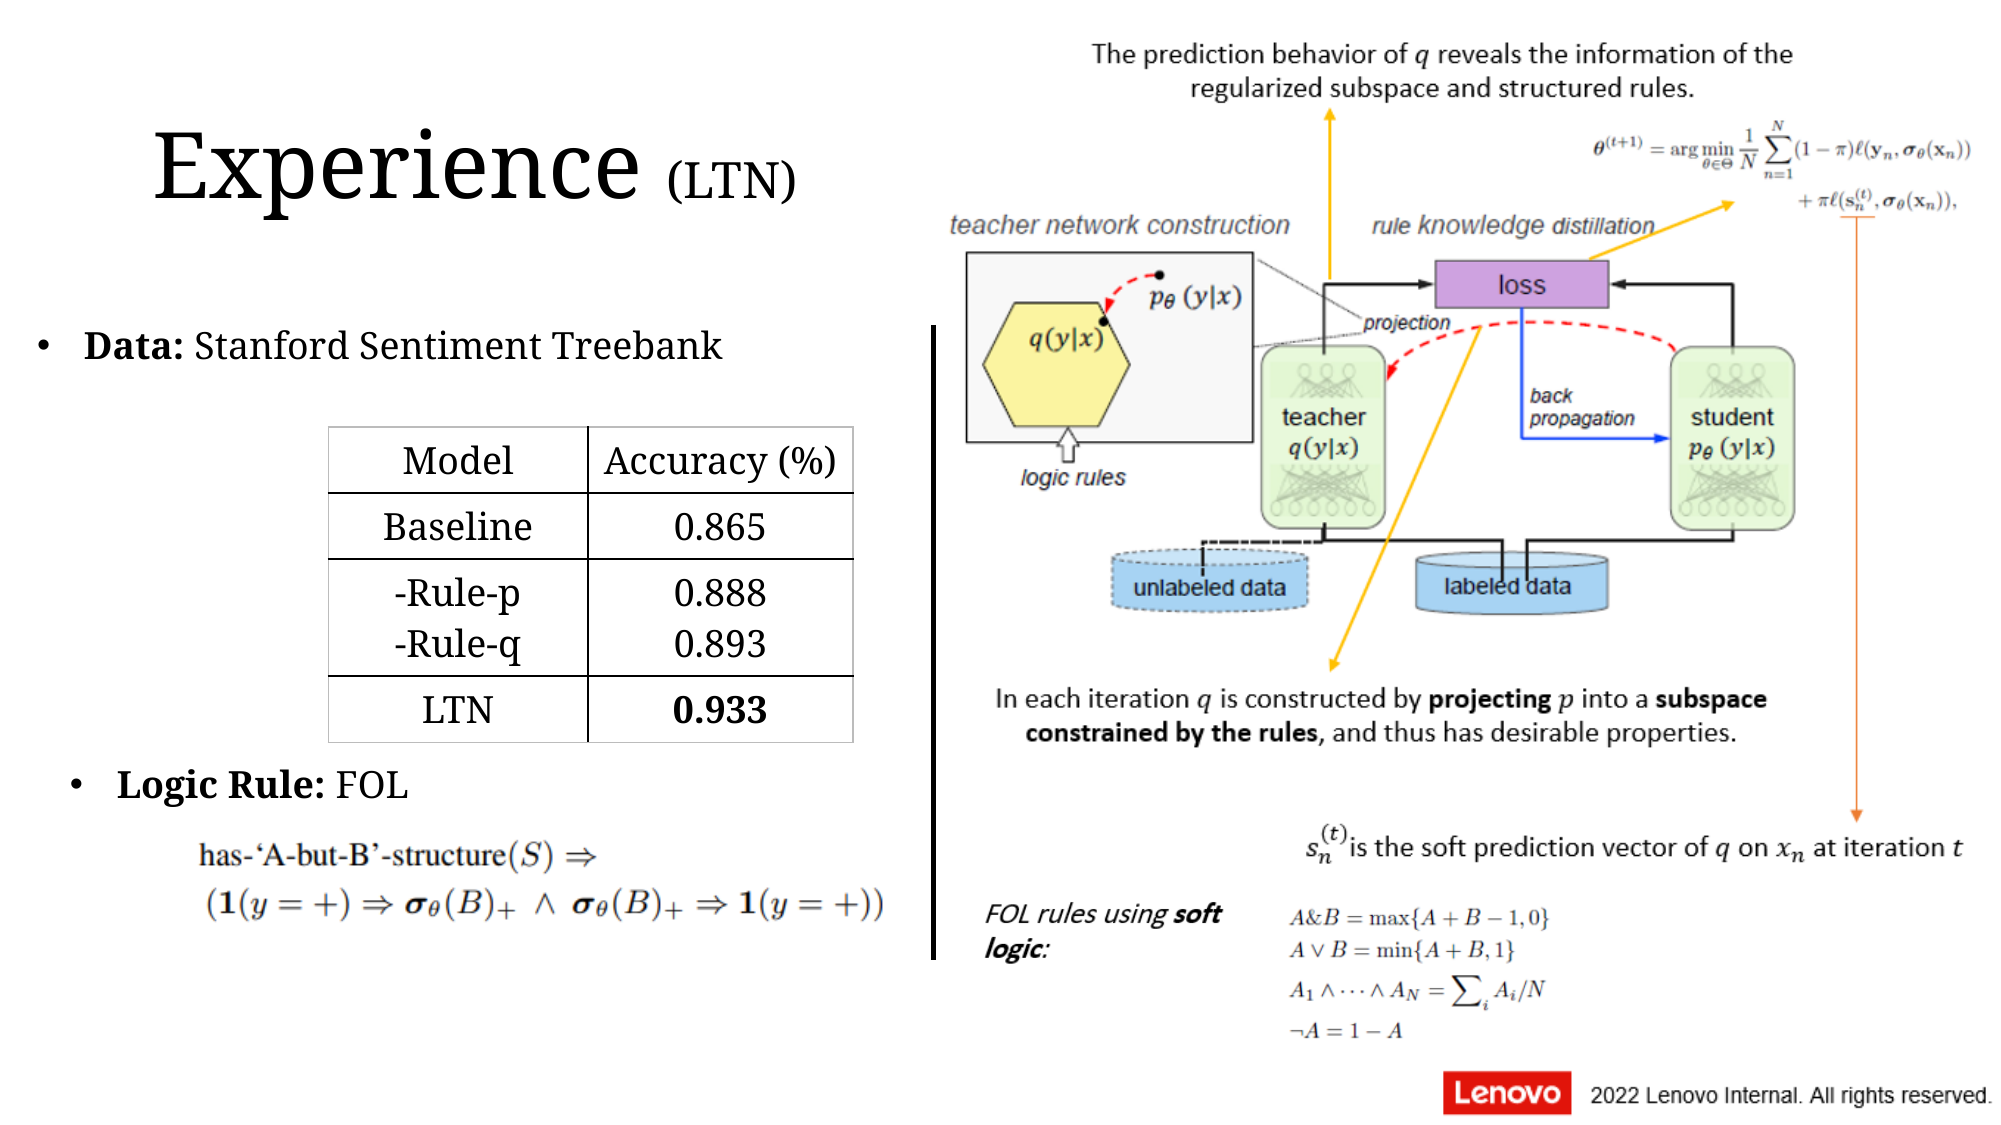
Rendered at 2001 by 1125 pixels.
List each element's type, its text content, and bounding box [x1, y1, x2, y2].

text_box Logic Rule: FOL [55, 753, 424, 814]
table_header Accuracy (%) [589, 428, 852, 492]
table_cell LTN [329, 677, 587, 742]
picture [1442, 1065, 2000, 1121]
table_cell 0.888 0.893 [589, 560, 852, 675]
table_cell Baseline [329, 494, 587, 558]
title Experience (LTN) [137, 59, 941, 278]
picture [941, 31, 1974, 881]
text_box Data: Stanford Sentiment Treebank [22, 314, 738, 375]
table_cell -Rule-p -Rule-q [329, 560, 587, 675]
picture [975, 894, 1554, 1051]
table_cell 0.933 [589, 677, 852, 742]
table_header Model [329, 428, 587, 492]
table_cell 0.865 [589, 494, 852, 558]
picture [190, 826, 892, 934]
